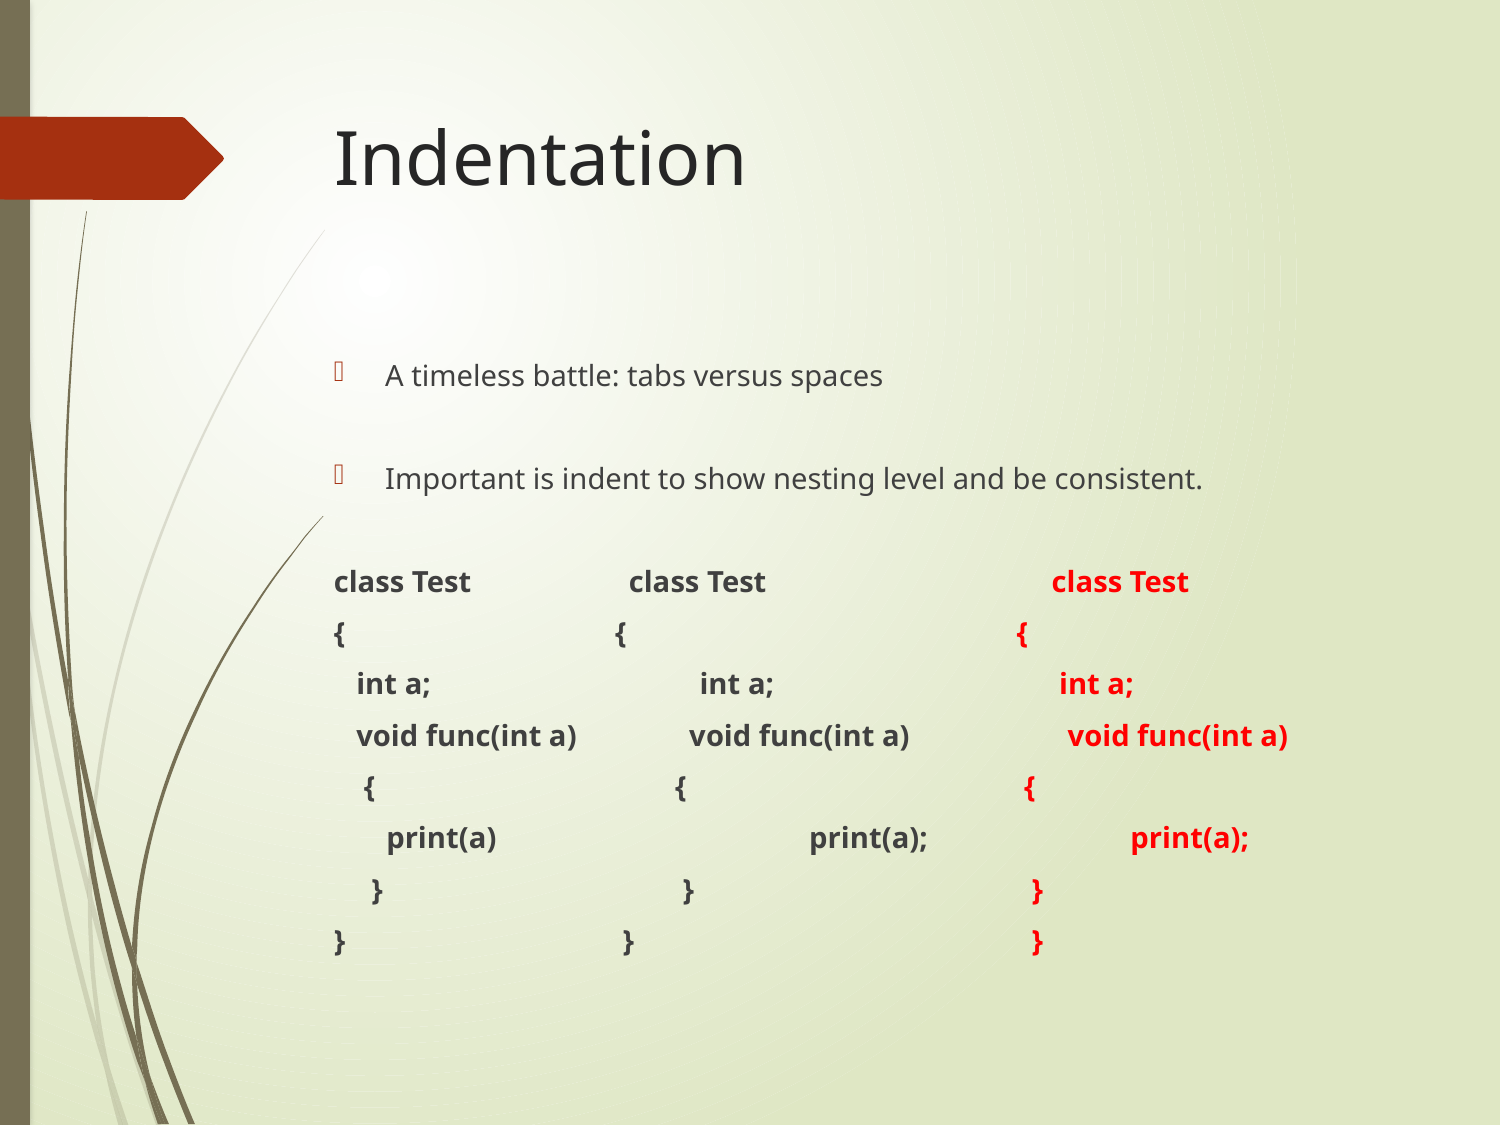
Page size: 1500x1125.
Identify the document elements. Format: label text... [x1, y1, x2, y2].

list A timeless battle: tabs versus spaces Important is indent to show nesting level and be consistent. class Test class Test class Test { { { int a; int a; int a; void func(int a) void func(int a) void func(int a) { { { print(a) print(a); print(a); } } } } } } [318, 350, 1400, 970]
title Indentation [319, 102, 1400, 313]
